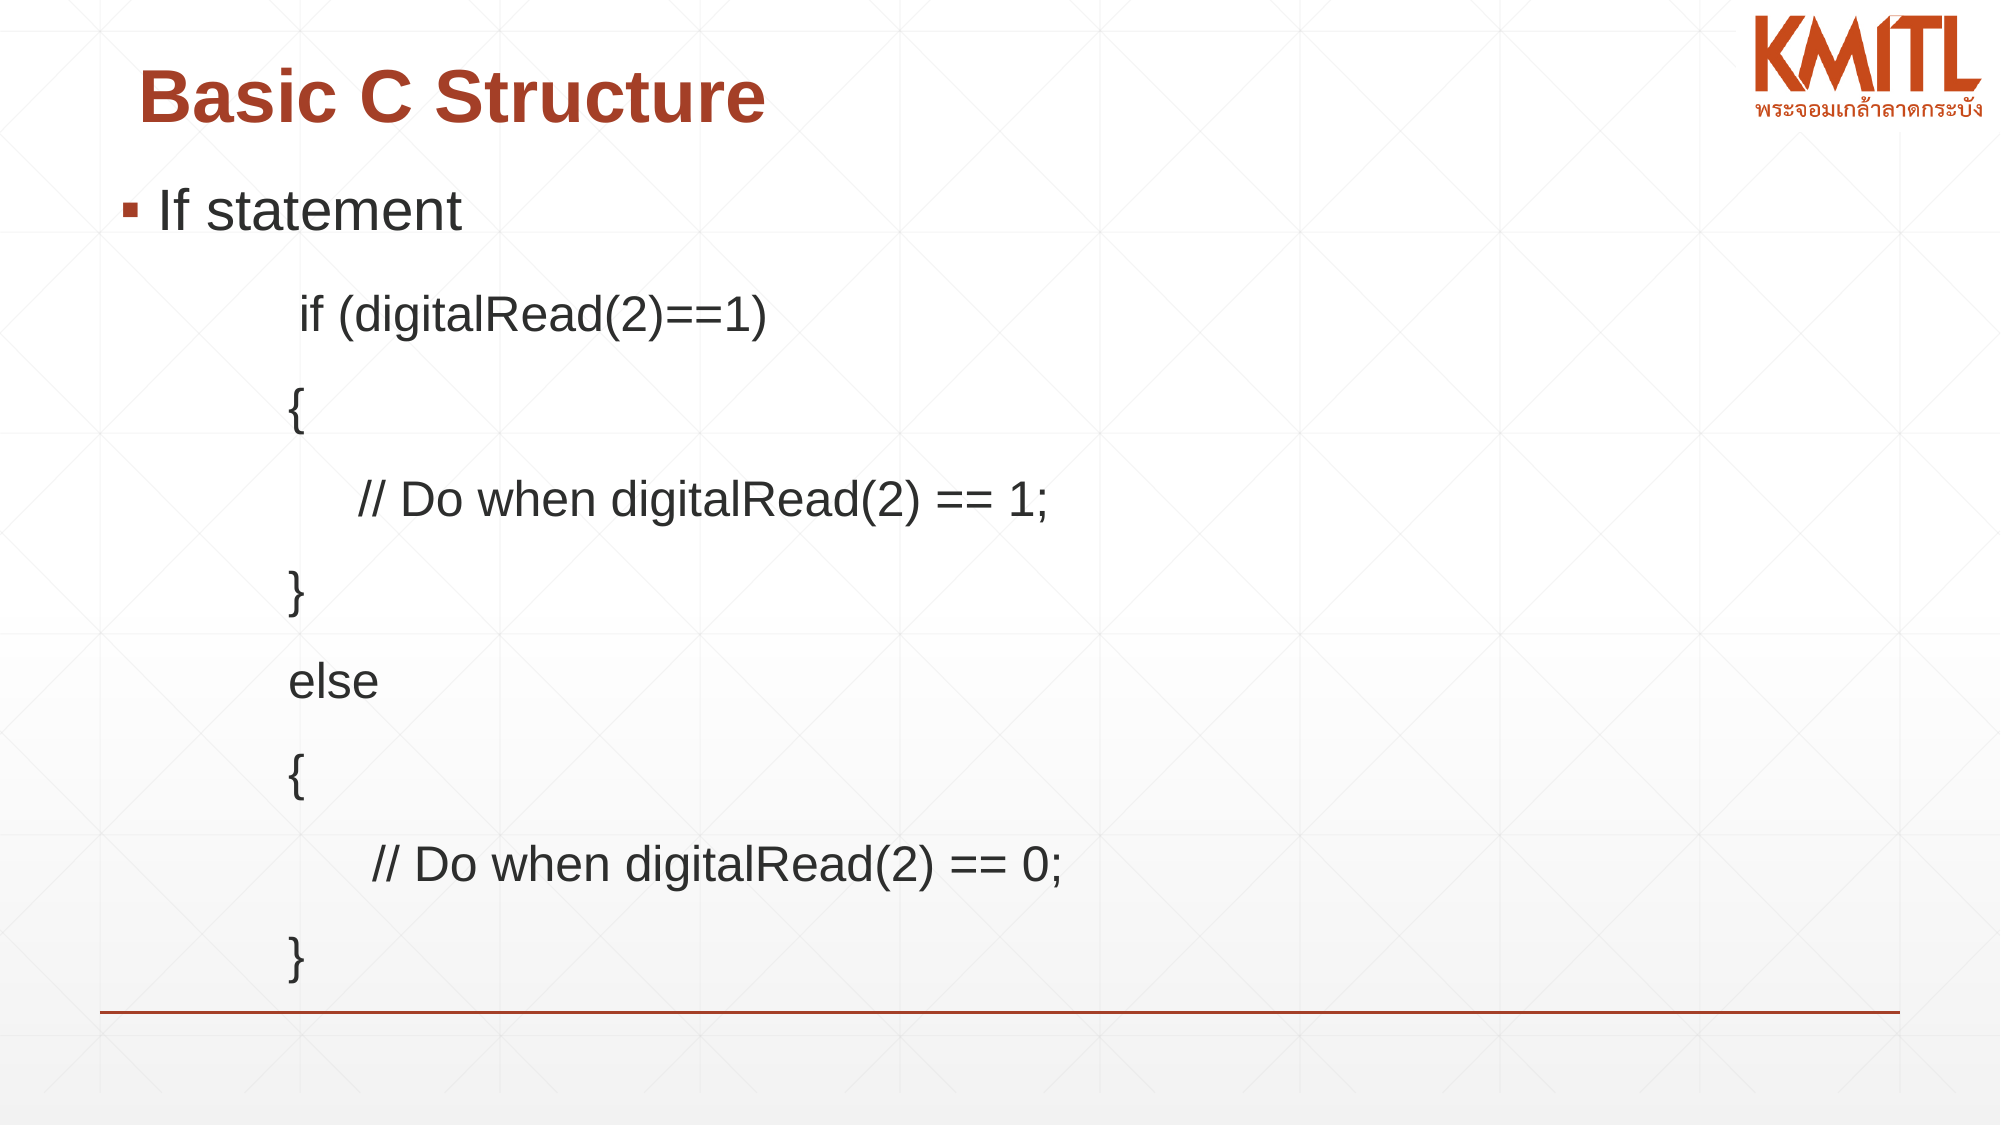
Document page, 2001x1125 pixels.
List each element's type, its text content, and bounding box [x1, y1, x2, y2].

picture [1736, 0, 2000, 132]
list If statement if (digitalRead(2)==1) { // Do when digitalRead(2) == 1; } else { // Do when digitalRead(2) == 0; } [105, 173, 1895, 1019]
title Basic C Structure [123, 17, 1699, 147]
